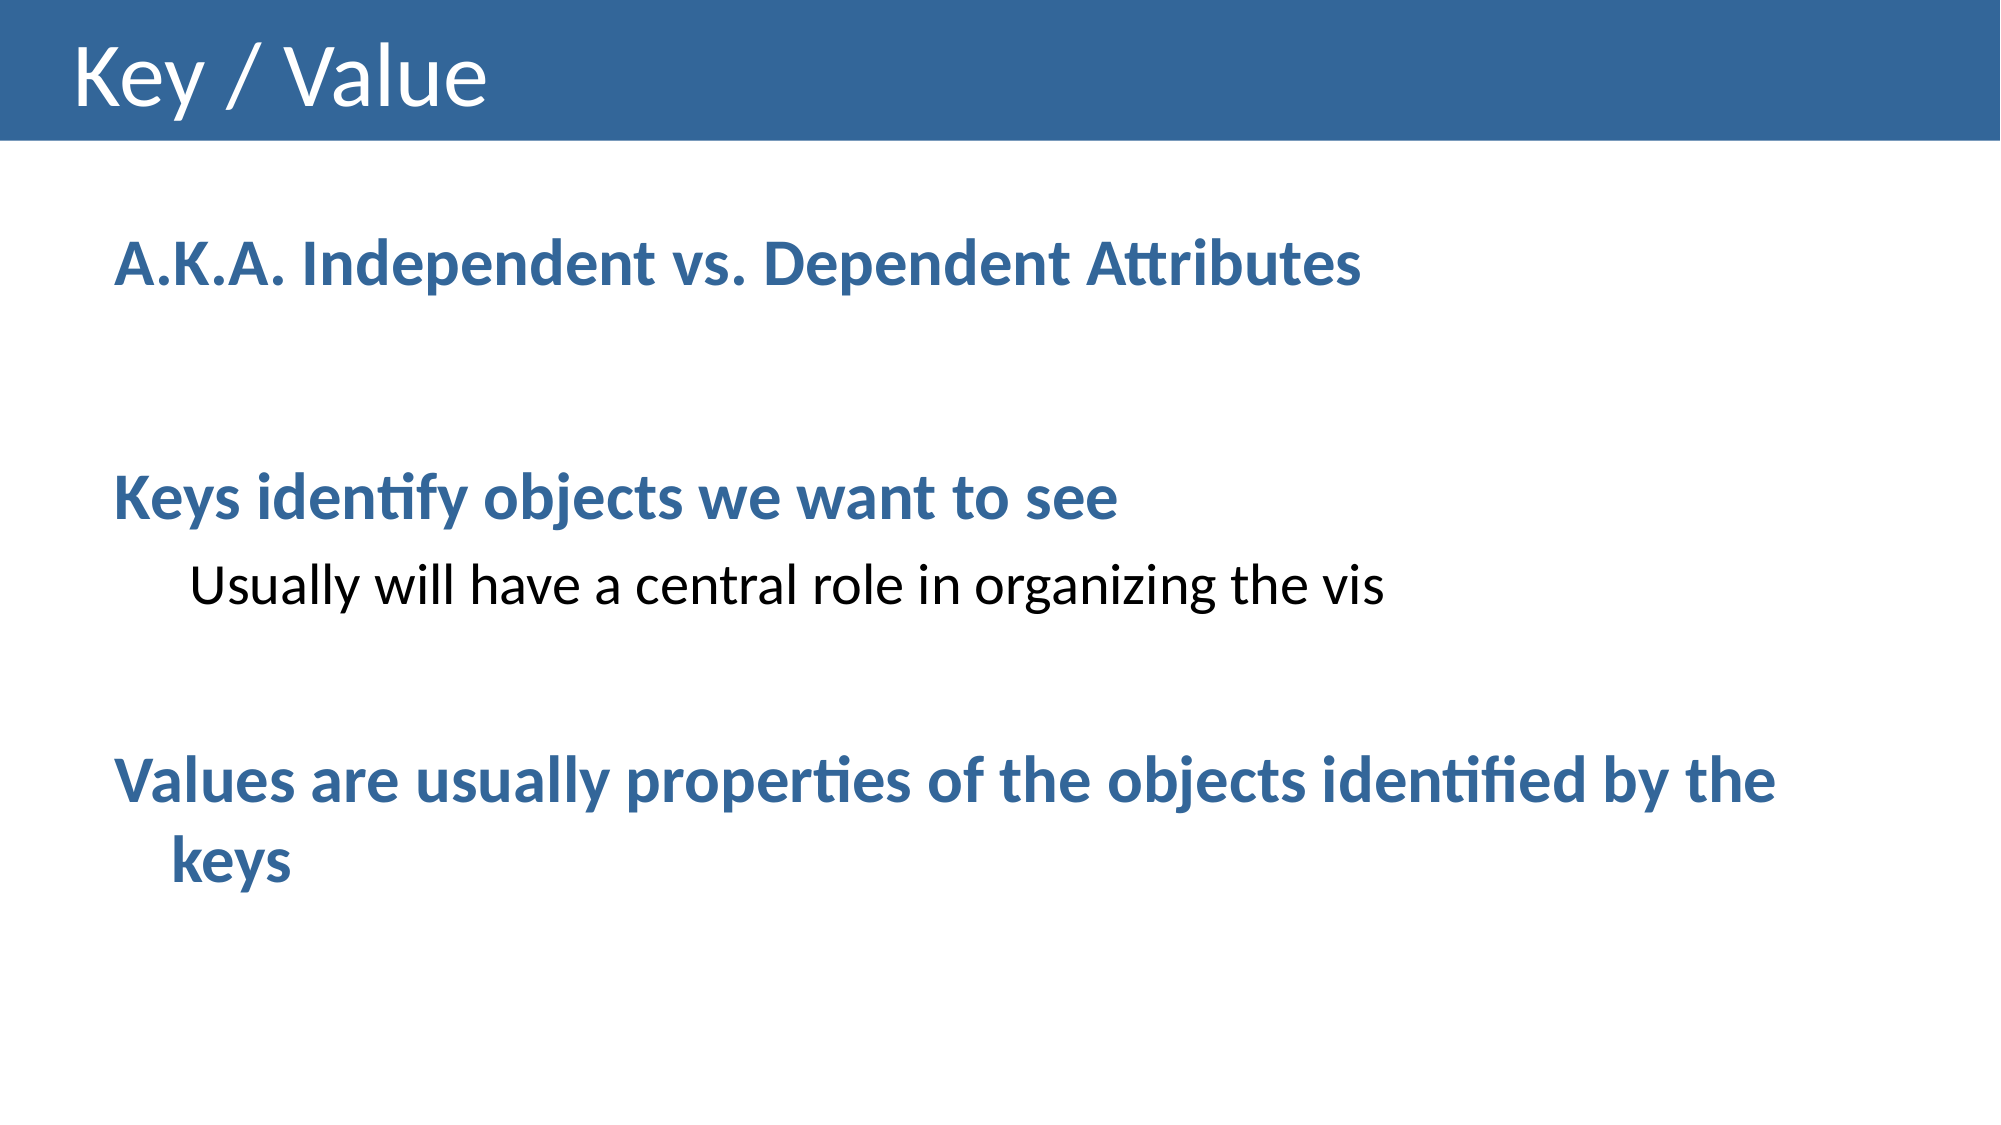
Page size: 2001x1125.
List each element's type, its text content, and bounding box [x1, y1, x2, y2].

title Key / Value [0, 0, 2000, 141]
list A.K.A. Independent vs. Dependent Attributes Keys identify objects we want to see Usually will have a central role in organizing the vis Values are usually properties of the objects identified by the keys [99, 210, 1900, 1067]
